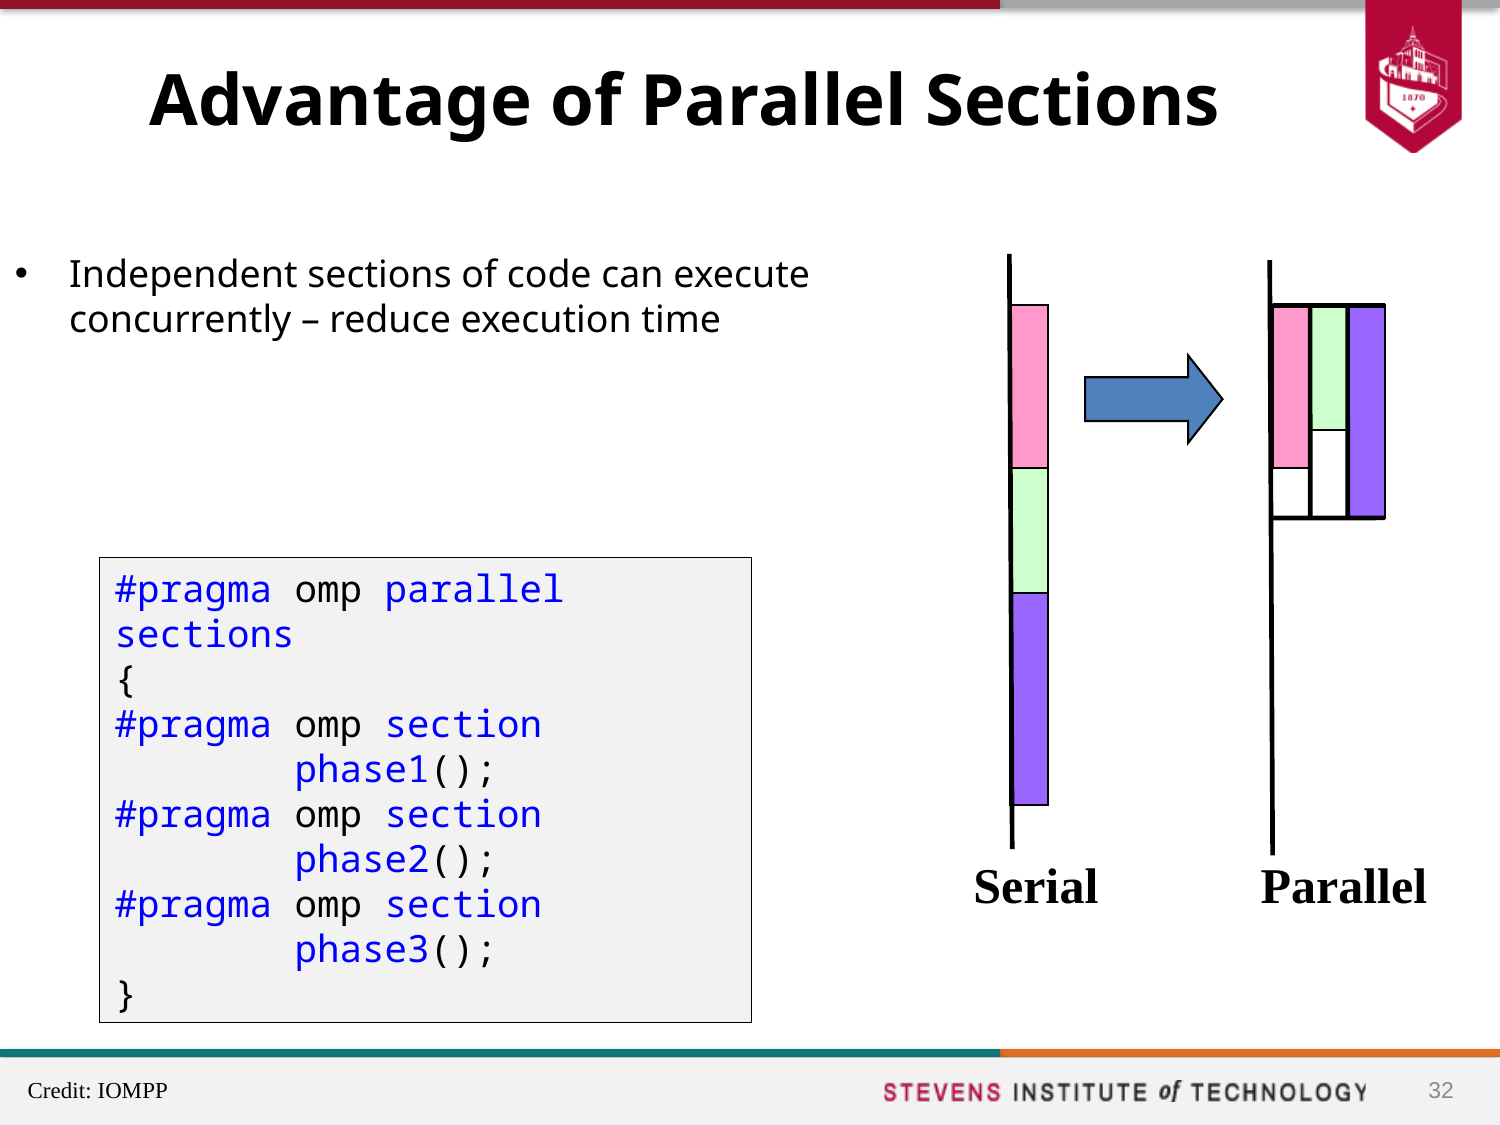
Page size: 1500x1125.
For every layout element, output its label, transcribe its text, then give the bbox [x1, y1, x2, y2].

text_box [1010, 305, 1048, 467]
text_box [1311, 306, 1347, 431]
title Advantage of Parallel Sections [134, 47, 1373, 285]
slide_number 32 [1401, 1059, 1481, 1120]
text_box Credit: IOMPP [12, 1068, 183, 1111]
text_box [1010, 592, 1048, 806]
text_box [1011, 467, 1048, 592]
text_box Parallel [1245, 846, 1443, 922]
text_box Serial [958, 846, 1114, 922]
text_box [1348, 306, 1386, 517]
text_box #pragma omp parallel sections { #pragma omp section phase1(); #pragma omp section phase2(); #pragma omp section phase3(); } [99, 557, 752, 1023]
text_box [1085, 355, 1223, 443]
list Independent sections of code can execute concurrently – reduce execution time [0, 242, 886, 377]
text_box [1272, 306, 1310, 468]
